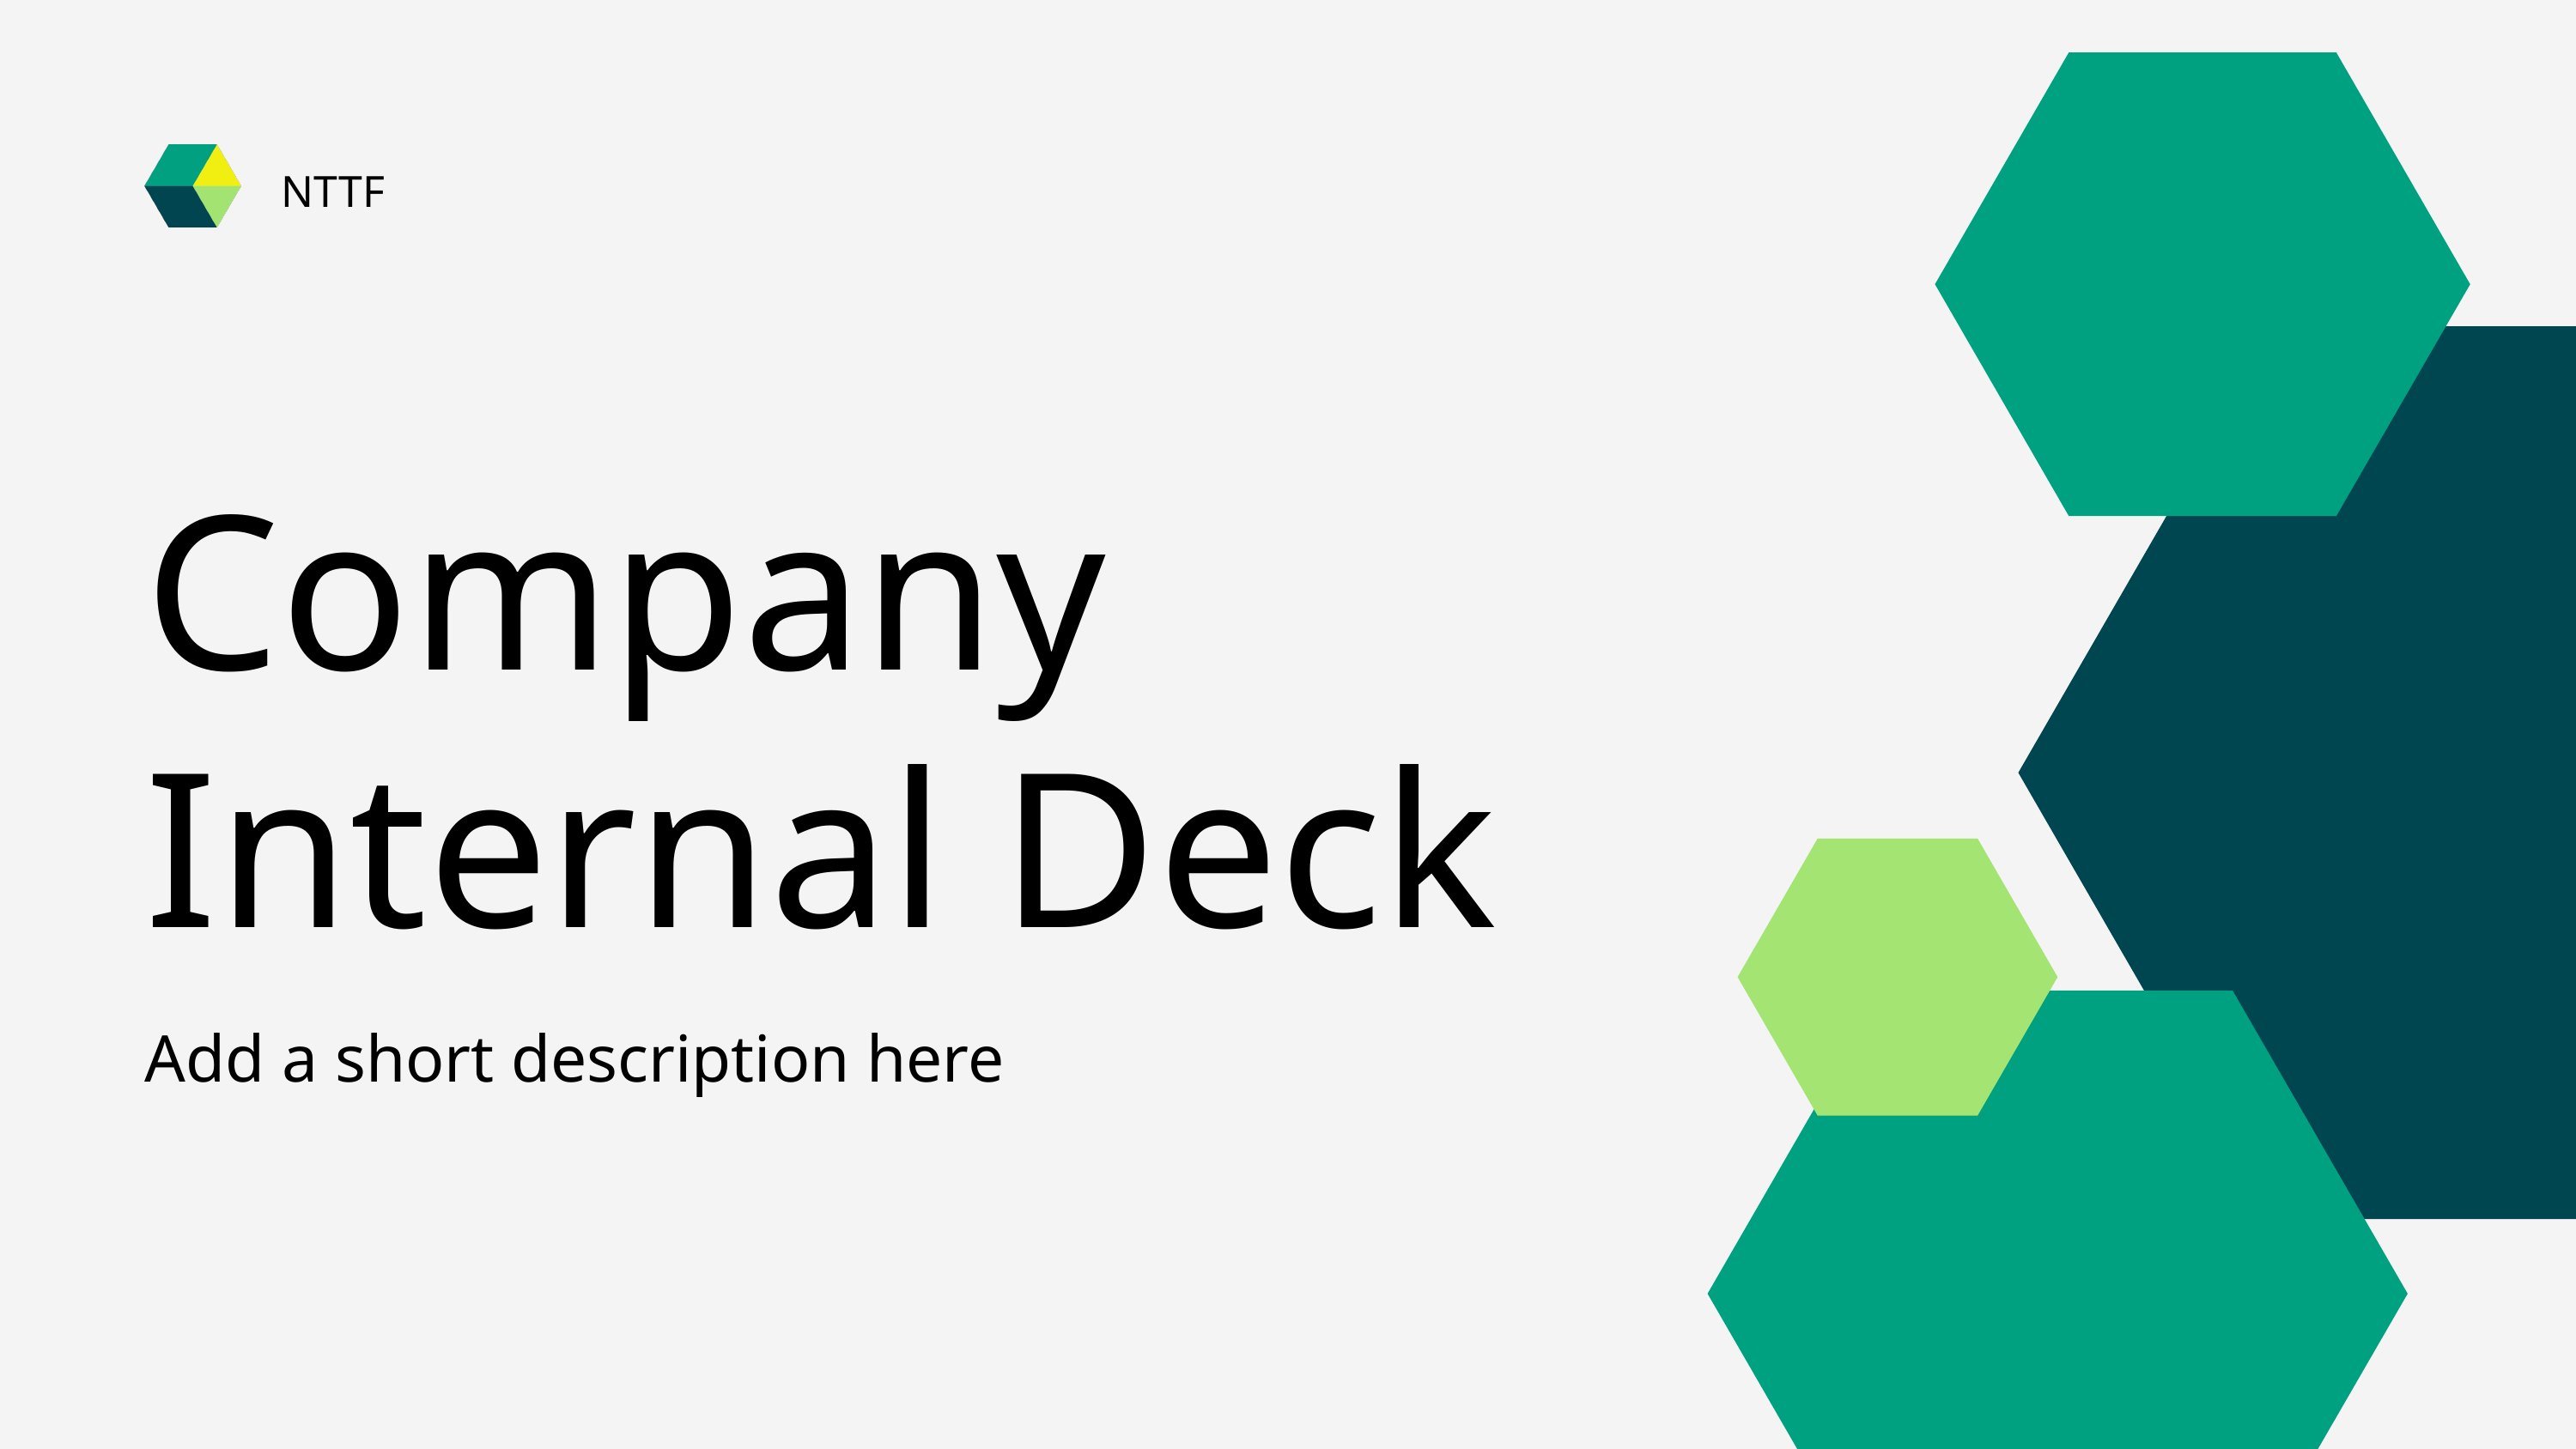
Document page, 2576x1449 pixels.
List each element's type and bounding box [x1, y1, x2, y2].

text_box [1707, 990, 2409, 1449]
text_box [1737, 838, 2058, 1116]
text_box [2018, 325, 2576, 1220]
text_box [144, 455, 1583, 1090]
text_box [1935, 52, 2470, 517]
text_box [144, 144, 738, 228]
